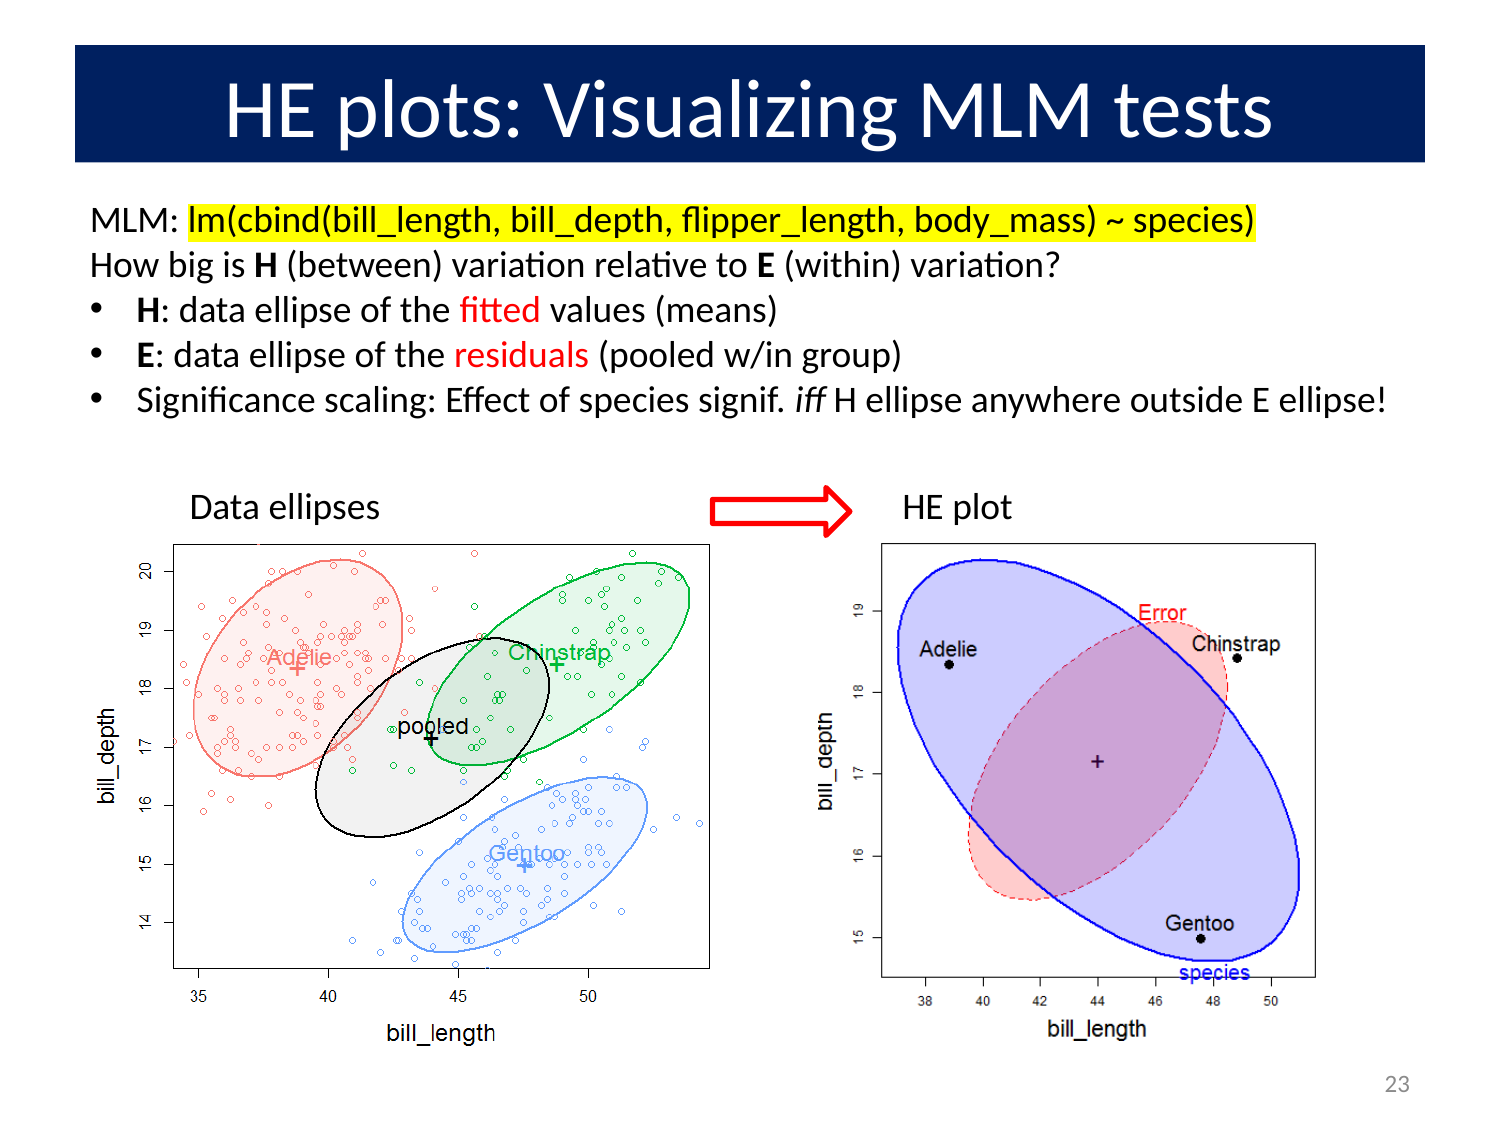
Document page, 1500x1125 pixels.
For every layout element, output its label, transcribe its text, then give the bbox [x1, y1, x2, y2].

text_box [74, 474, 732, 1047]
title HE plots: Visualizing MLM tests [75, 45, 1425, 163]
text_box [735, 497, 813, 526]
text_box MLM: lm(cbind(bill_length, bill_depth, flipper_length, body_mass) ~ species) How big is H (between) variation relative to E (within) variation? H: data ellipse of the fitted values (means) E: data ellipse of the residuals (pooled w/in group) Significance scaling: Effect of species signif. iff H ellipse anywhere outside E ellipse! [74, 187, 1425, 428]
slide_number 23 [1074, 1062, 1425, 1103]
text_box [818, 474, 1332, 1041]
